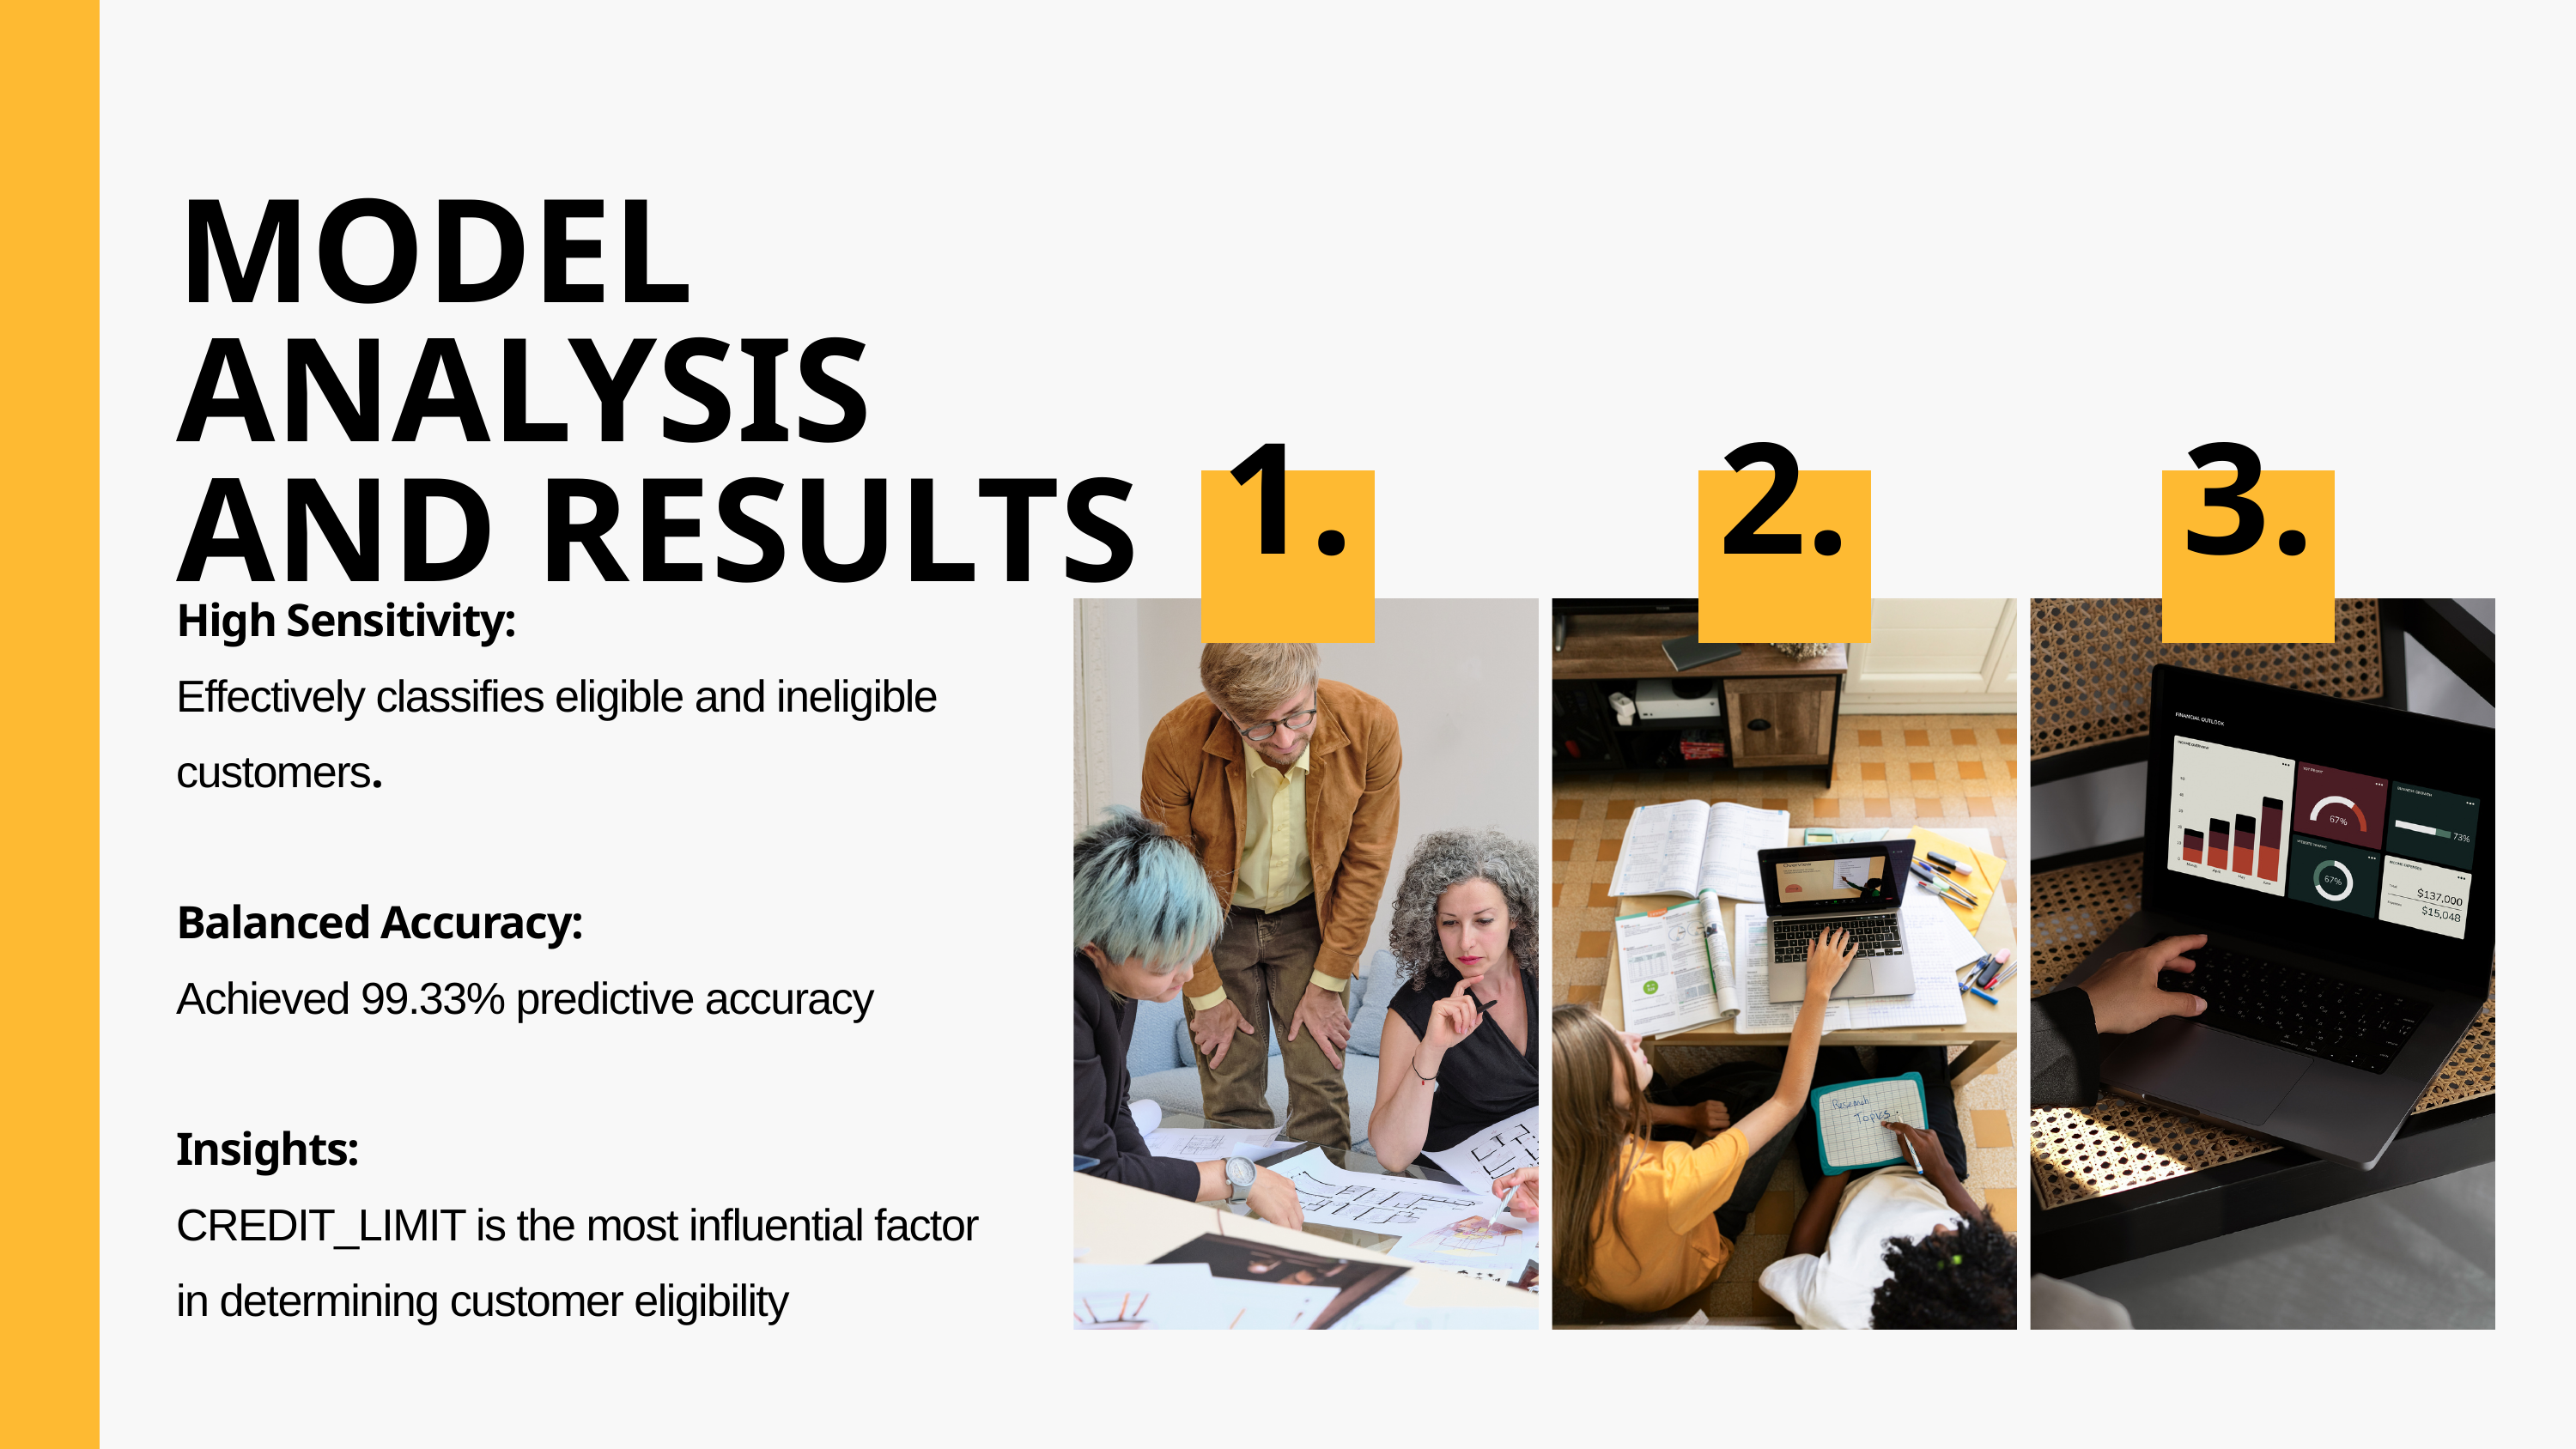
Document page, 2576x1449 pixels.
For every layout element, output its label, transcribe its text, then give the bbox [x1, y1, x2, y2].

text_box High Sensitivity: Effectively classifies eligible and ineligible customers. Balanced Accuracy: Achieved 99.33% predictive accuracy Insights: CREDIT_LIMIT is the most influential factor in determining customer eligibility [176, 497, 995, 1398]
text_box MODEL ANALYSIS AND RESULTS [176, 191, 1203, 610]
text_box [1698, 470, 1872, 644]
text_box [0, 0, 100, 1449]
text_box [1073, 597, 2496, 1330]
text_box 3. [2123, 415, 2375, 585]
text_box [1201, 470, 1375, 644]
text_box 1. [1162, 415, 1414, 585]
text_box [2162, 470, 2336, 644]
text_box 2. [1659, 415, 1911, 585]
